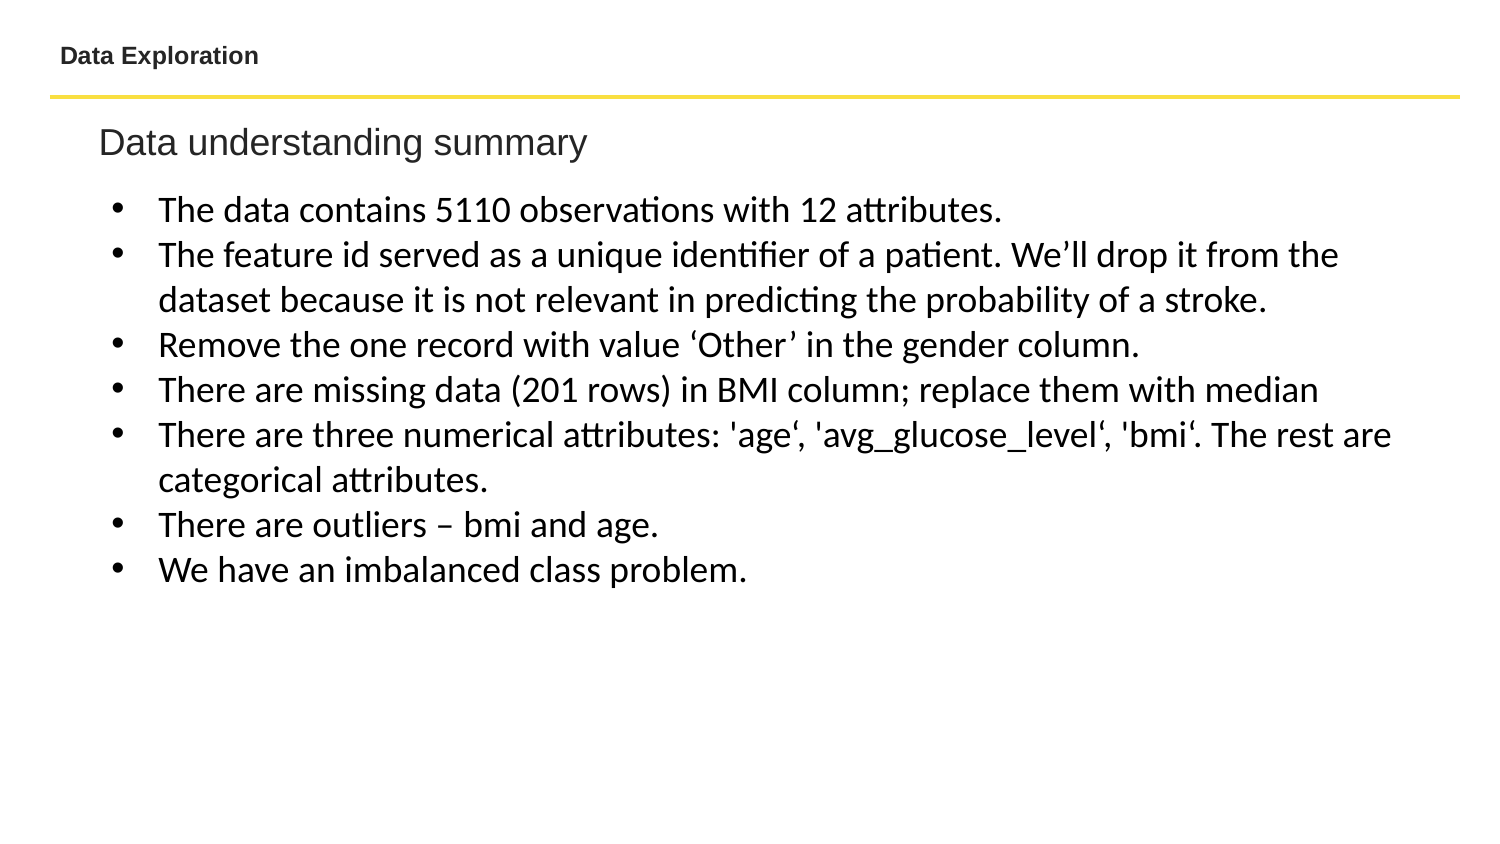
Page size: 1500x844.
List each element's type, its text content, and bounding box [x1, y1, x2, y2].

text_box Data Exploration [57, 39, 261, 70]
text_box Data understanding summary [96, 117, 1414, 163]
text_box The data contains 5110 observations with 12 attributes. The feature id served as a unique identifier of a patient. We’ll drop it from the dataset because it is not relevant in predicting the probability of a stroke. Remove the one record with value ‘Other’ in the gender column. There are missing data (201 rows) in BMI column; replace them with median There are three numerical attributes: 'age‘, 'avg_glucose_level‘, 'bmi‘. The rest are categorical attributes. There are outliers – bmi and age. We have an imbalanced class problem. [96, 177, 1436, 643]
